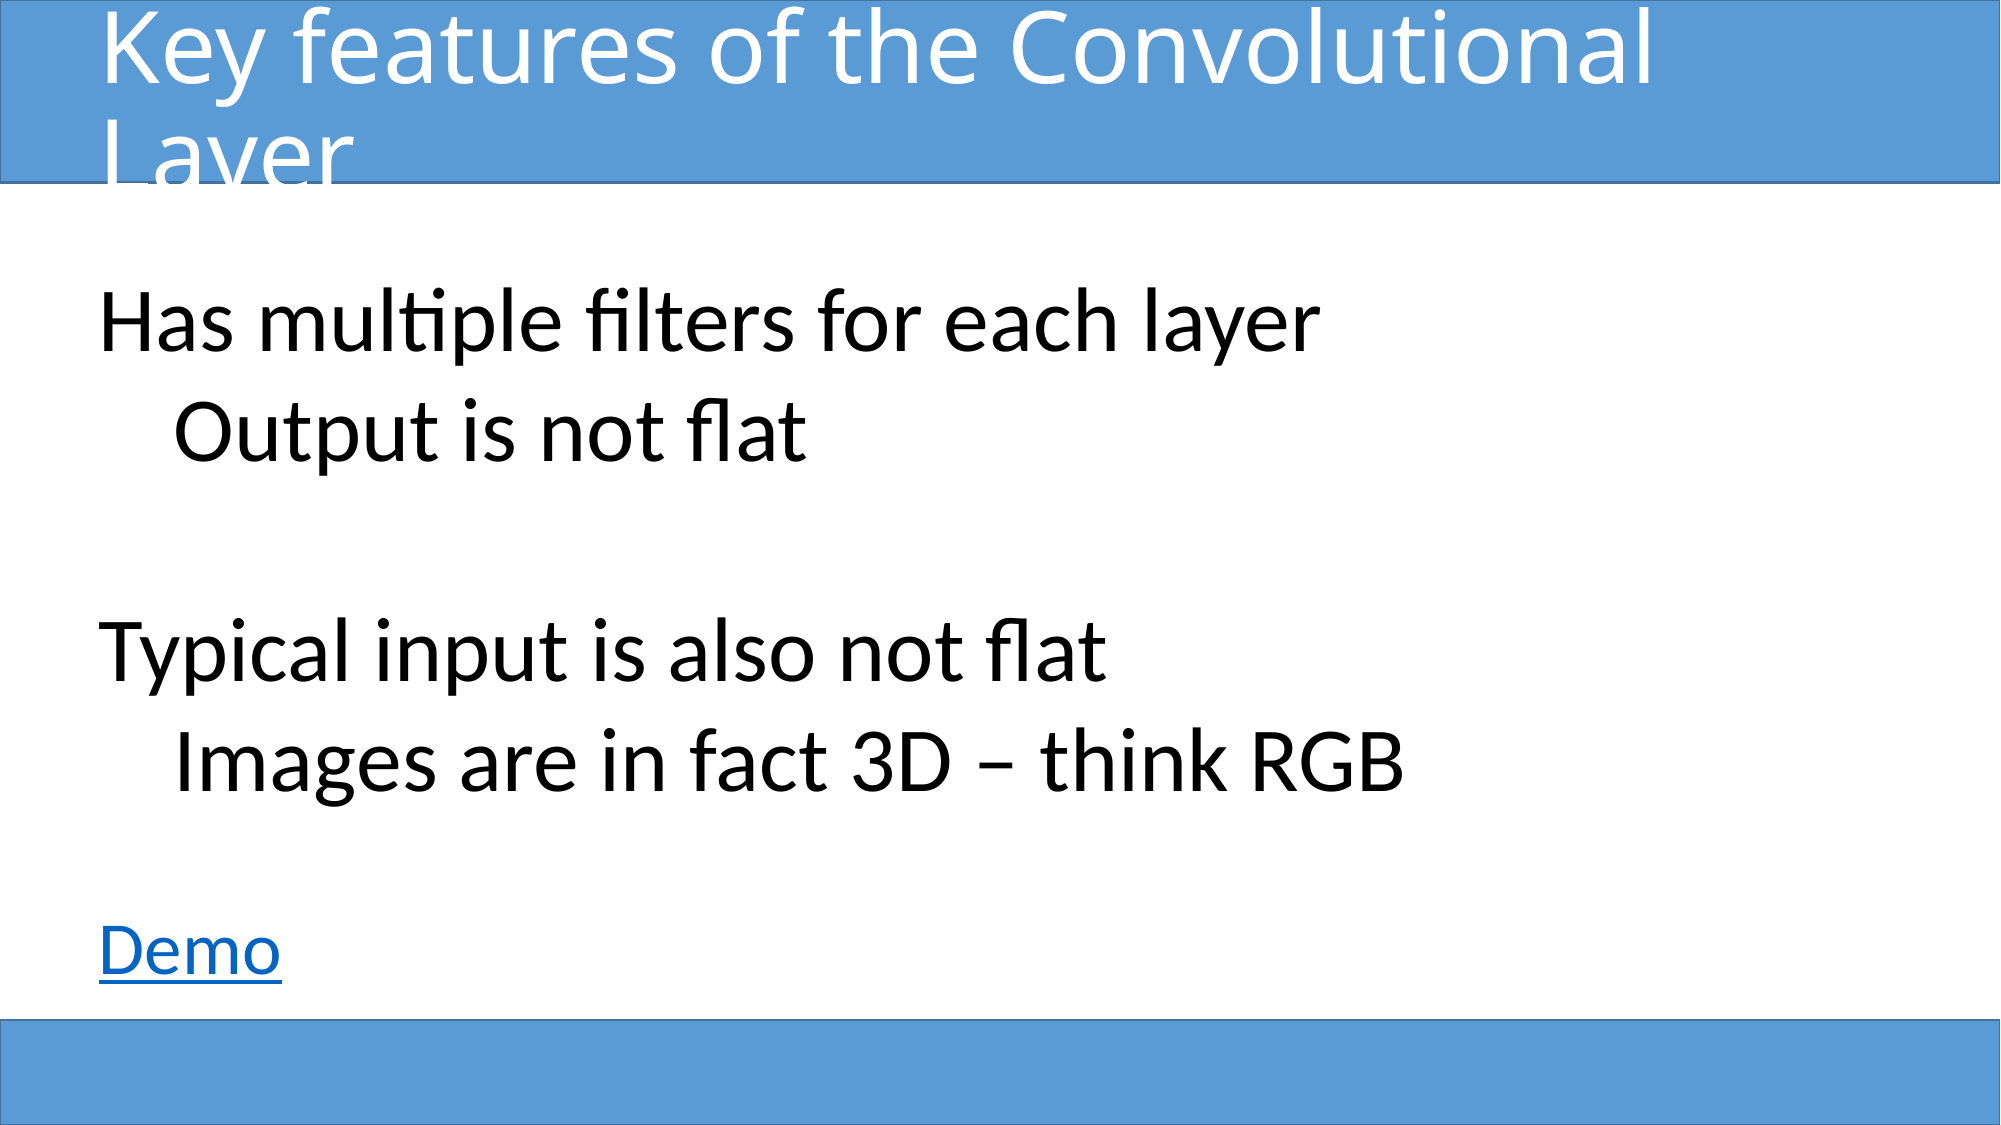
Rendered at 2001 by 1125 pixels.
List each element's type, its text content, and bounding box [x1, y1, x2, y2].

text_box [0, 1019, 2000, 1125]
text_box Has multiple filters for each layer Output is not flat Typical input is also not flat Images are in fact 3D – think RGB Demo [83, 252, 1831, 998]
text_box [0, 0, 2000, 184]
title Key features of the Convolutional Layer [83, 65, 1809, 146]
